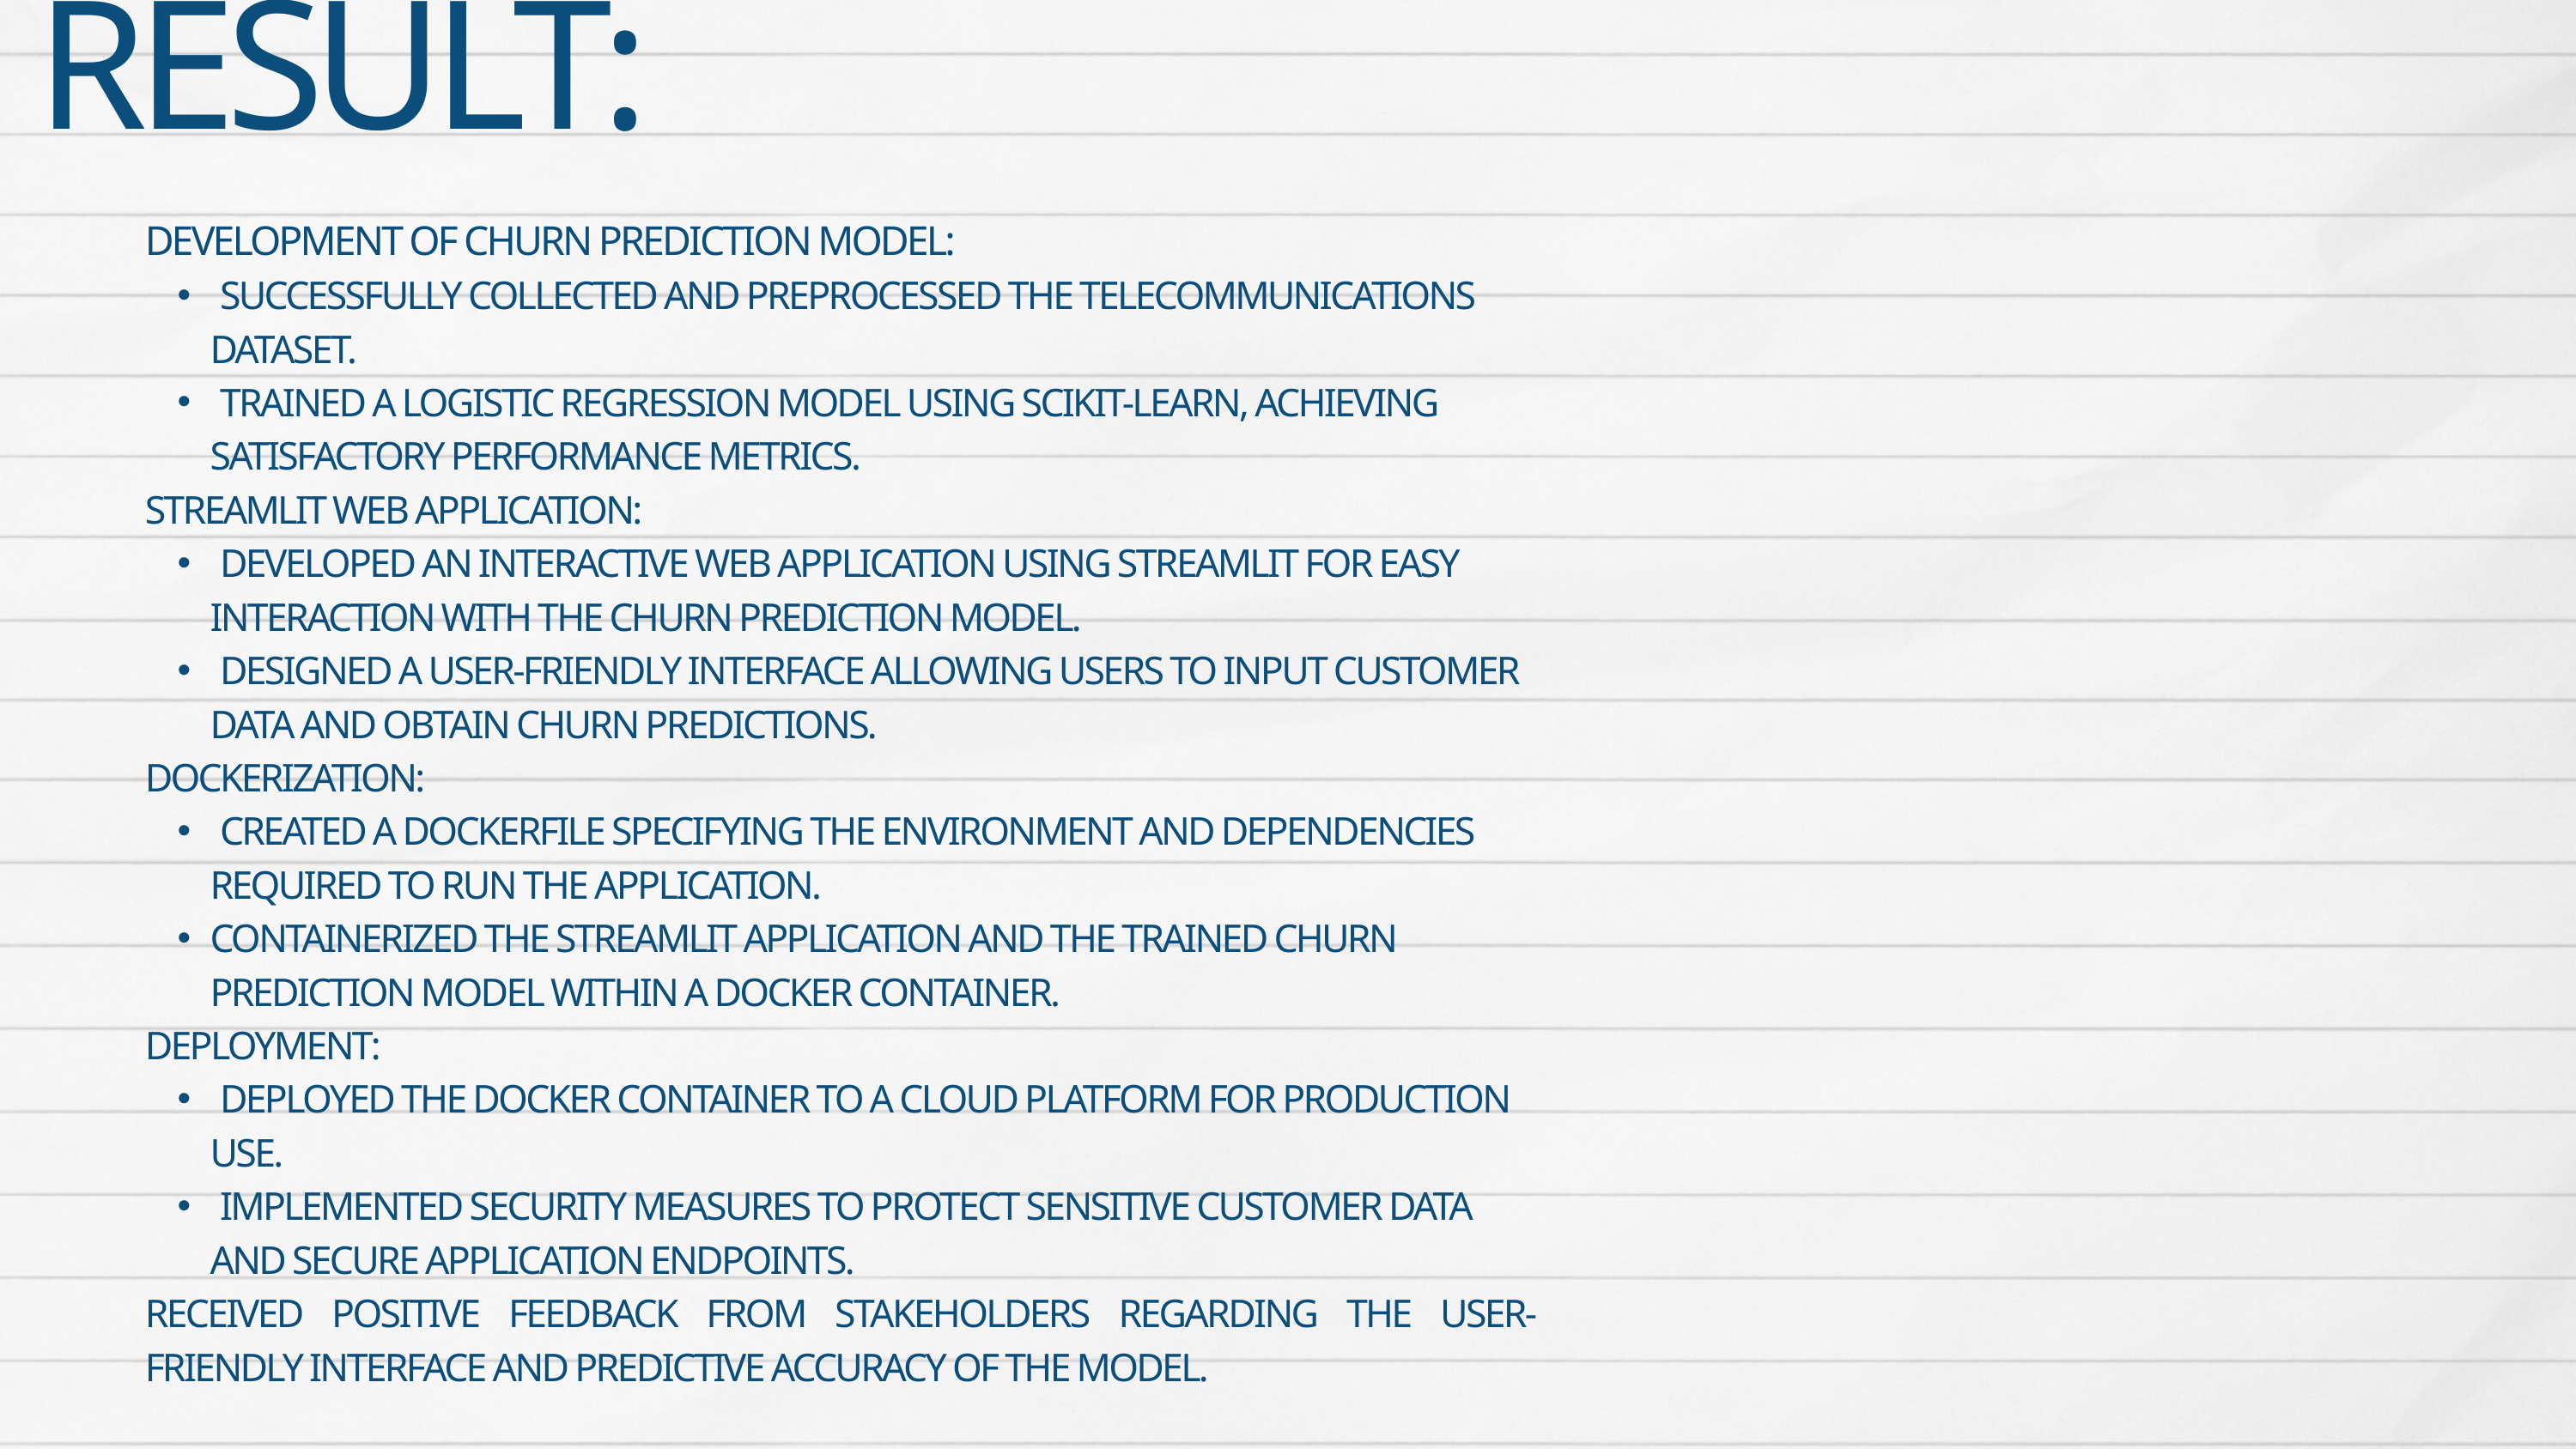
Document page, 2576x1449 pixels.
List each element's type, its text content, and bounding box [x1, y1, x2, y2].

text_box RESULT: [0, 0, 938, 166]
text_box DEVELOPMENT OF CHURN PREDICTION MODEL: SUCCESSFULLY COLLECTED AND PREPROCESSED THE TELECOMMUNICATIONS DATASET. TRAINED A LOGISTIC REGRESSION MODEL USING SCIKIT-LEARN, ACHIEVING SATISFACTORY PERFORMANCE METRICS. STREAMLIT WEB APPLICATION: DEVELOPED AN INTERACTIVE WEB APPLICATION USING STREAMLIT FOR EASY INTERACTION WITH THE CHURN PREDICTION MODEL. DESIGNED A USER-FRIENDLY INTERFACE ALLOWING USERS TO INPUT CUSTOMER DATA AND OBTAIN CHURN PREDICTIONS. DOCKERIZATION: CREATED A DOCKERFILE SPECIFYING THE ENVIRONMENT AND DEPENDENCIES REQUIRED TO RUN THE APPLICATION. CONTAINERIZED THE STREAMLIT APPLICATION AND THE TRAINED CHURN PREDICTION MODEL WITHIN A DOCKER CONTAINER. DEPLOYMENT: DEPLOYED THE DOCKER CONTAINER TO A CLOUD PLATFORM FOR PRODUCTION USE. IMPLEMENTED SECURITY MEASURES TO PROTECT SENSITIVE CUSTOMER DATA AND SECURE APPLICATION ENDPOINTS. RECEIVED POSITIVE FEEDBACK FROM STAKEHOLDERS REGARDING THE USER-FRIENDLY INTERFACE AND PREDICTIVE ACCURACY OF THE MODEL. [144, 208, 1535, 1389]
text_box [0, 0, 2576, 1449]
